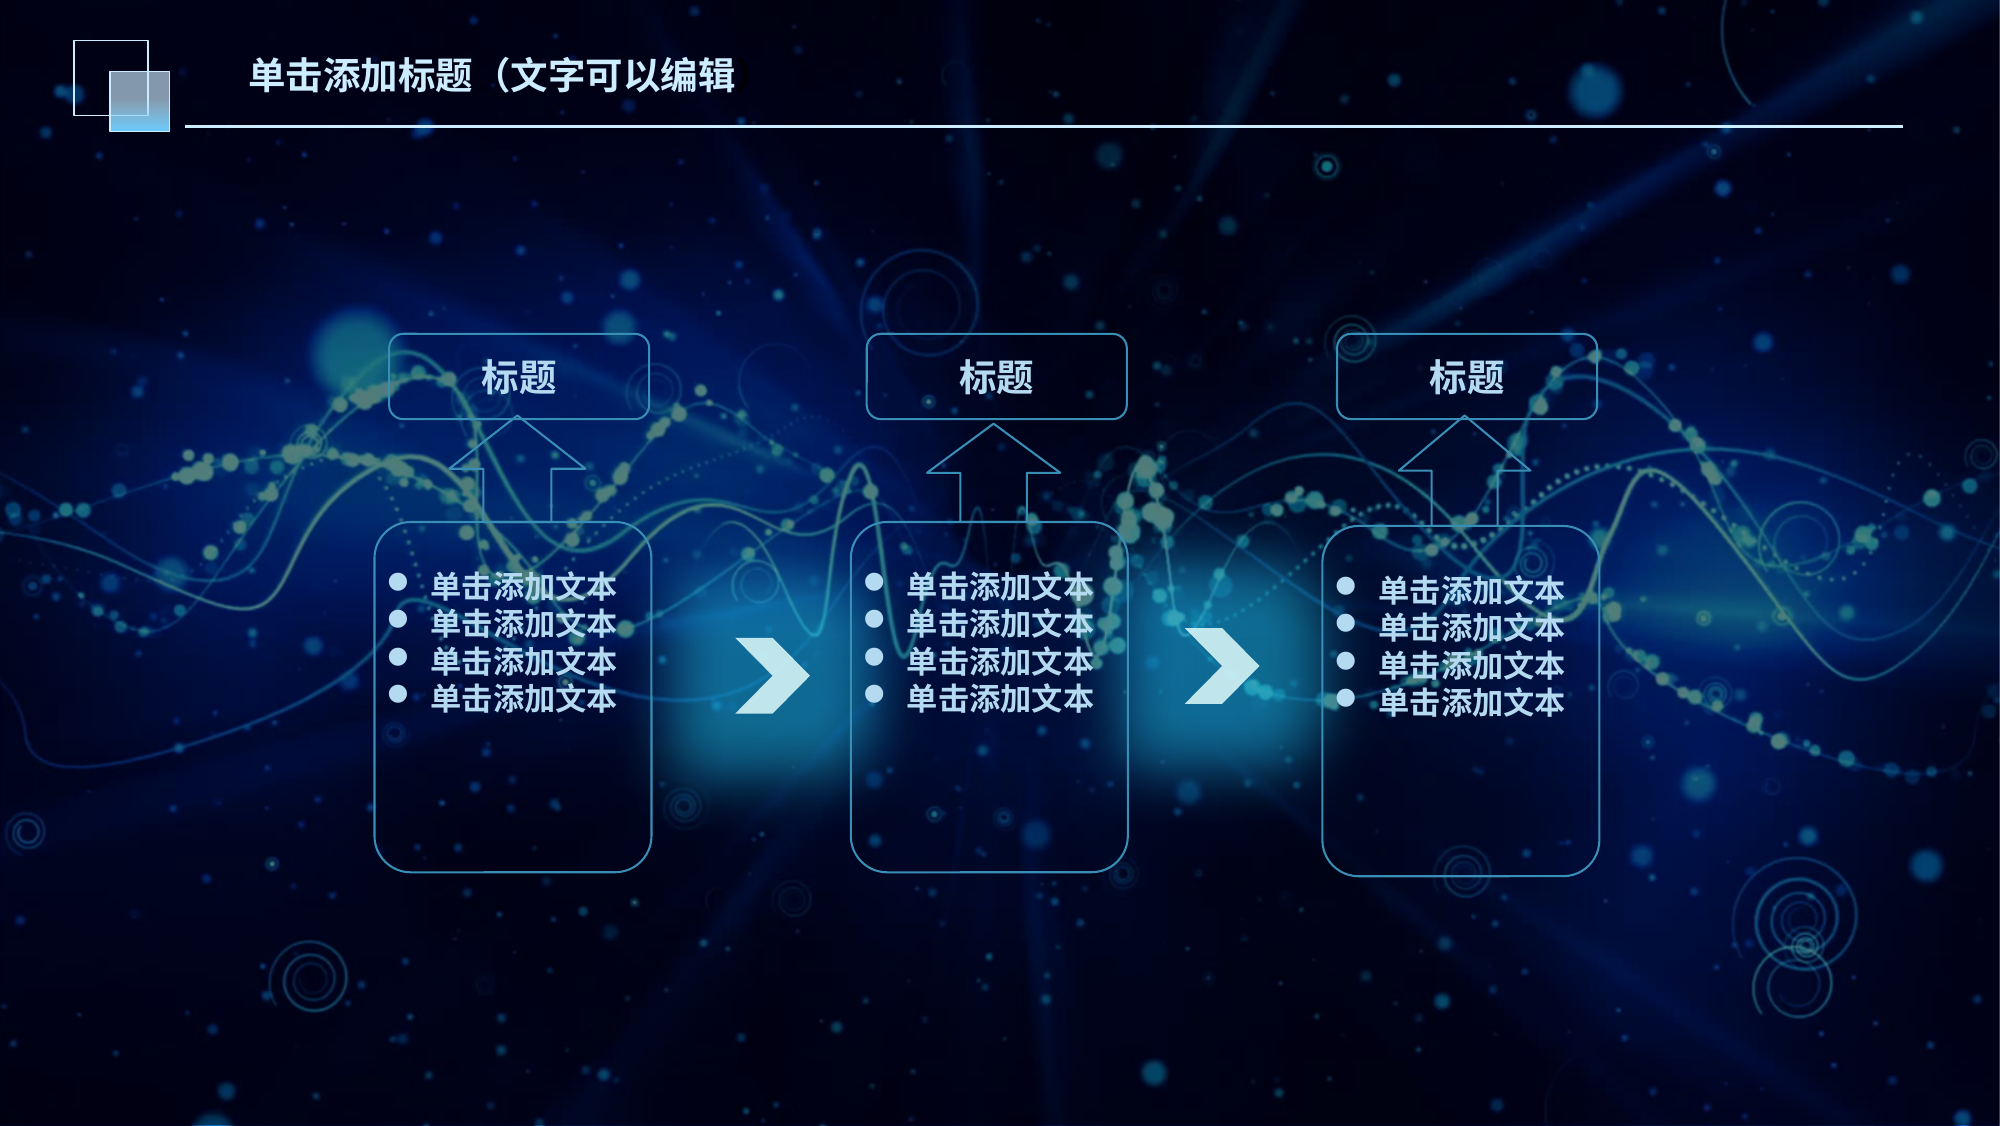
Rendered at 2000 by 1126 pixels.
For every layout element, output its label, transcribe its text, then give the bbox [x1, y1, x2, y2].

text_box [371, 415, 652, 873]
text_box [847, 423, 1129, 873]
text_box [72, 39, 150, 118]
text_box 标题 [386, 331, 652, 414]
text_box 单击添加标题（文字可以编辑） [229, 42, 1923, 161]
text_box 标题 [1334, 331, 1600, 413]
text_box [733, 635, 813, 716]
picture [0, 0, 2000, 1126]
text_box [1182, 626, 1262, 706]
text_box [108, 69, 172, 134]
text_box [1319, 415, 1600, 877]
text_box 标题 [864, 331, 1129, 422]
